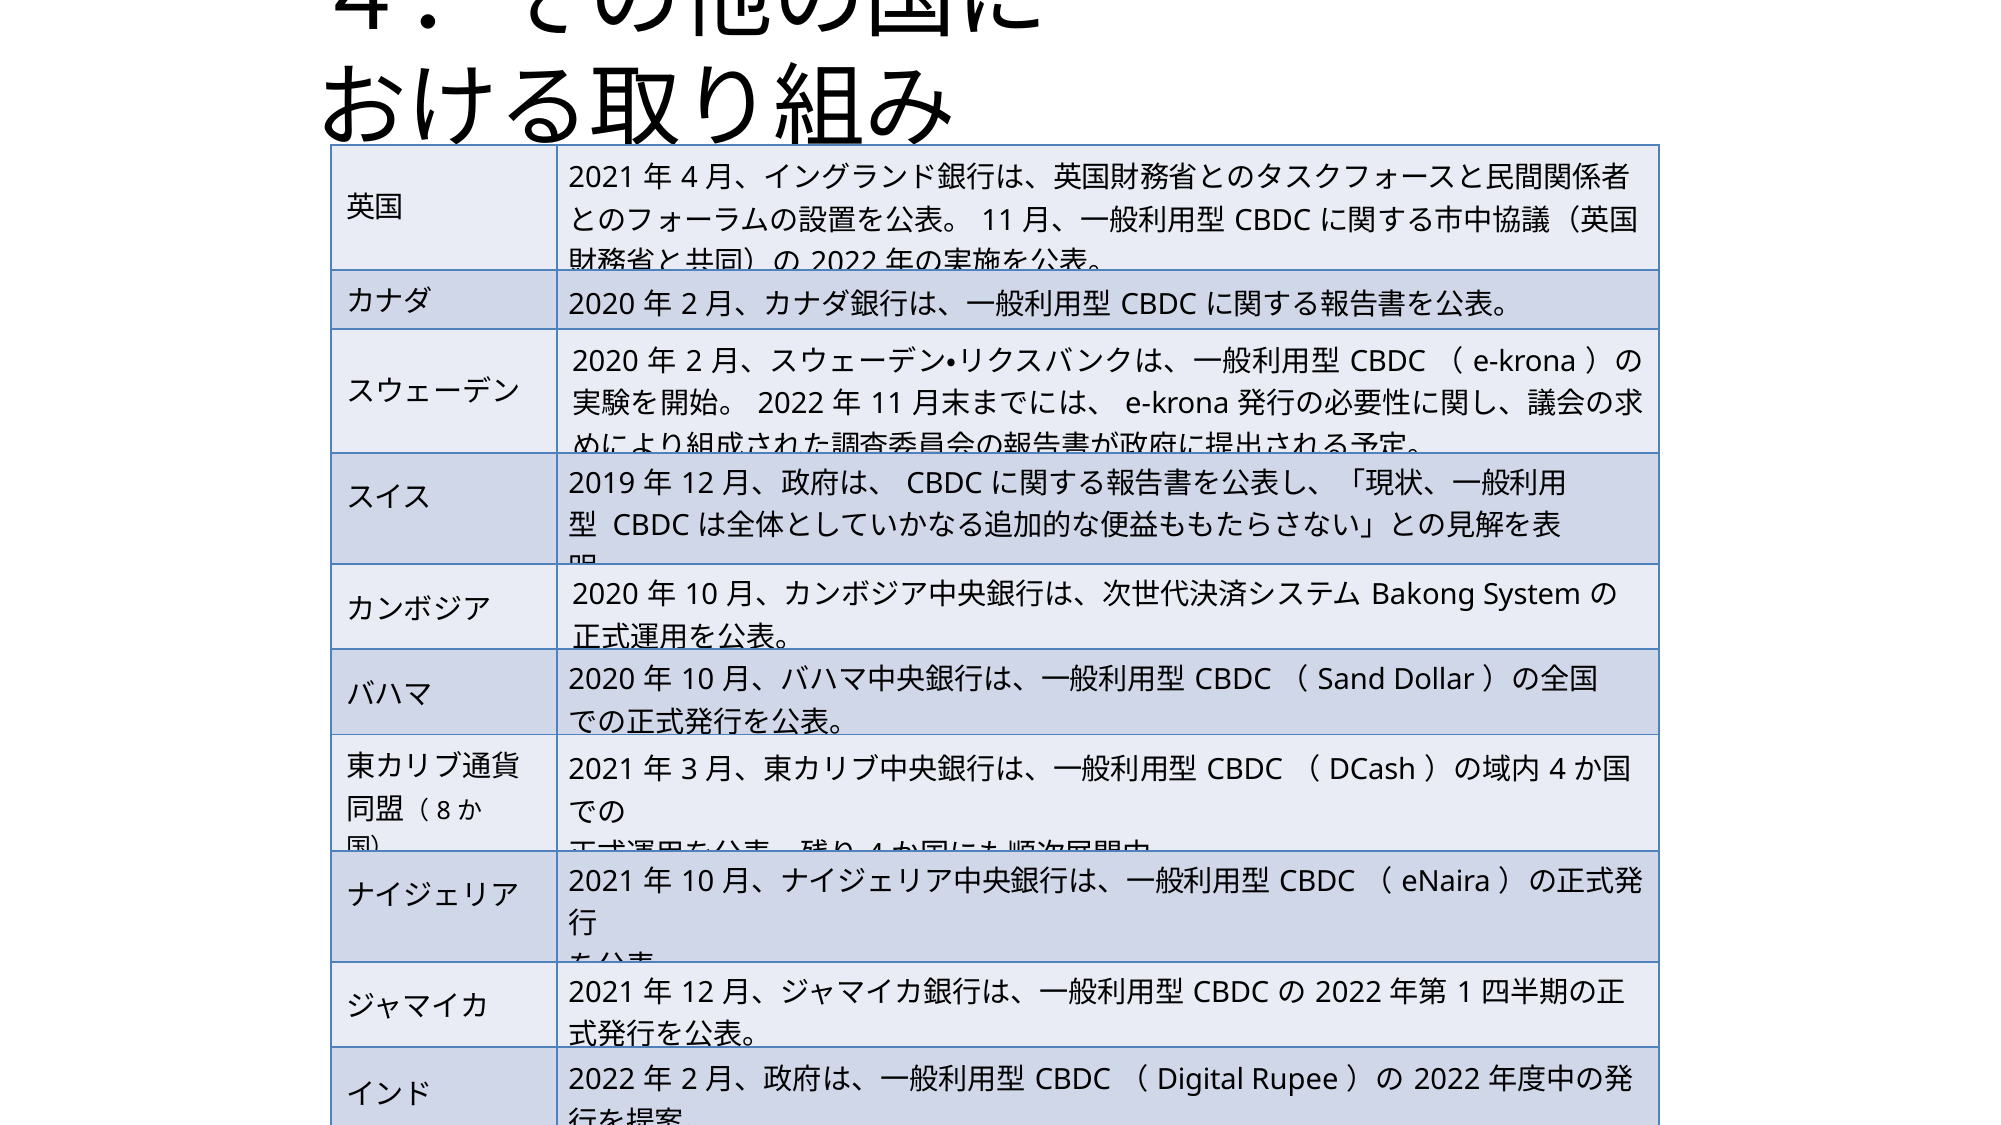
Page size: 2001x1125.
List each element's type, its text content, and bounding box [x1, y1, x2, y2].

table_cell 2022年2月、政府は、一般利用型CBDC（Digital Rupee）の2022年度中の発行を提案。 [558, 1048, 1658, 1125]
table_cell バハマ [332, 650, 556, 734]
table_header 2021年4月、イングランド銀行は、英国財務省とのタスクフォースと民間関係者とのフォーラムの設置を公表。11月、一般利用型CBDCに関する市中協議（英国財務省と共同）の2022年の実施を公表。 [558, 146, 1658, 269]
table_cell 2019年12月、政府は、CBDCに関する報告書を公表し、「現状、一般利用型 CBDCは全体としていかなる追加的な便益ももたらさない」との見解を表明。 [558, 454, 1658, 563]
table_cell 2020年10月、カンボジア中央銀行は、次世代決済システムBakong Systemの正式運用を公表。 [558, 565, 1658, 648]
table_cell カナダ [332, 271, 556, 328]
table_cell ナイジェリア [332, 852, 556, 961]
table_cell 2020年2月、スウェーデン・リクスバンクは、一般利用型CBDC（e-krona）の実験を開始。2022年11月末までには、e-krona発行の必要性に関し、議会の求めにより組成された調査委員会の報告書が政府に提出される予定。 [558, 330, 1658, 452]
table_cell 2021年3月、東カリブ中央銀行は、一般利用型CBDC（DCash）の域内4か国での 正式運用を公表。残り4か国にも順次展開中。 [558, 735, 1658, 850]
table_cell ジャマイカ [332, 963, 556, 1046]
table_cell 2020年2月、カナダ銀行は、一般利用型CBDCに関する報告書を公表。 [558, 271, 1658, 328]
title ４．その他の国における取り組み [312, 0, 1068, 159]
table_cell カンボジア [332, 565, 556, 648]
table_cell 2021年12月、ジャマイカ銀行は、一般利用型CBDCの2022年第1四半期の正式発行を公表。 [558, 963, 1658, 1046]
table_cell スウェーデン [332, 330, 556, 452]
table_cell 東カリブ通貨同盟（8か国） [332, 735, 556, 850]
table_cell 2020年10月、バハマ中央銀行は、一般利用型CBDC（Sand Dollar）の全国での正式発行を公表。 [558, 650, 1658, 734]
table_header 英国 [332, 146, 556, 269]
table_cell 2021年10月、ナイジェリア中央銀行は、一般利用型CBDC（eNaira）の正式発行 を公表。 [558, 852, 1658, 961]
table_cell スイス [332, 454, 556, 563]
table_cell インド [332, 1048, 556, 1125]
